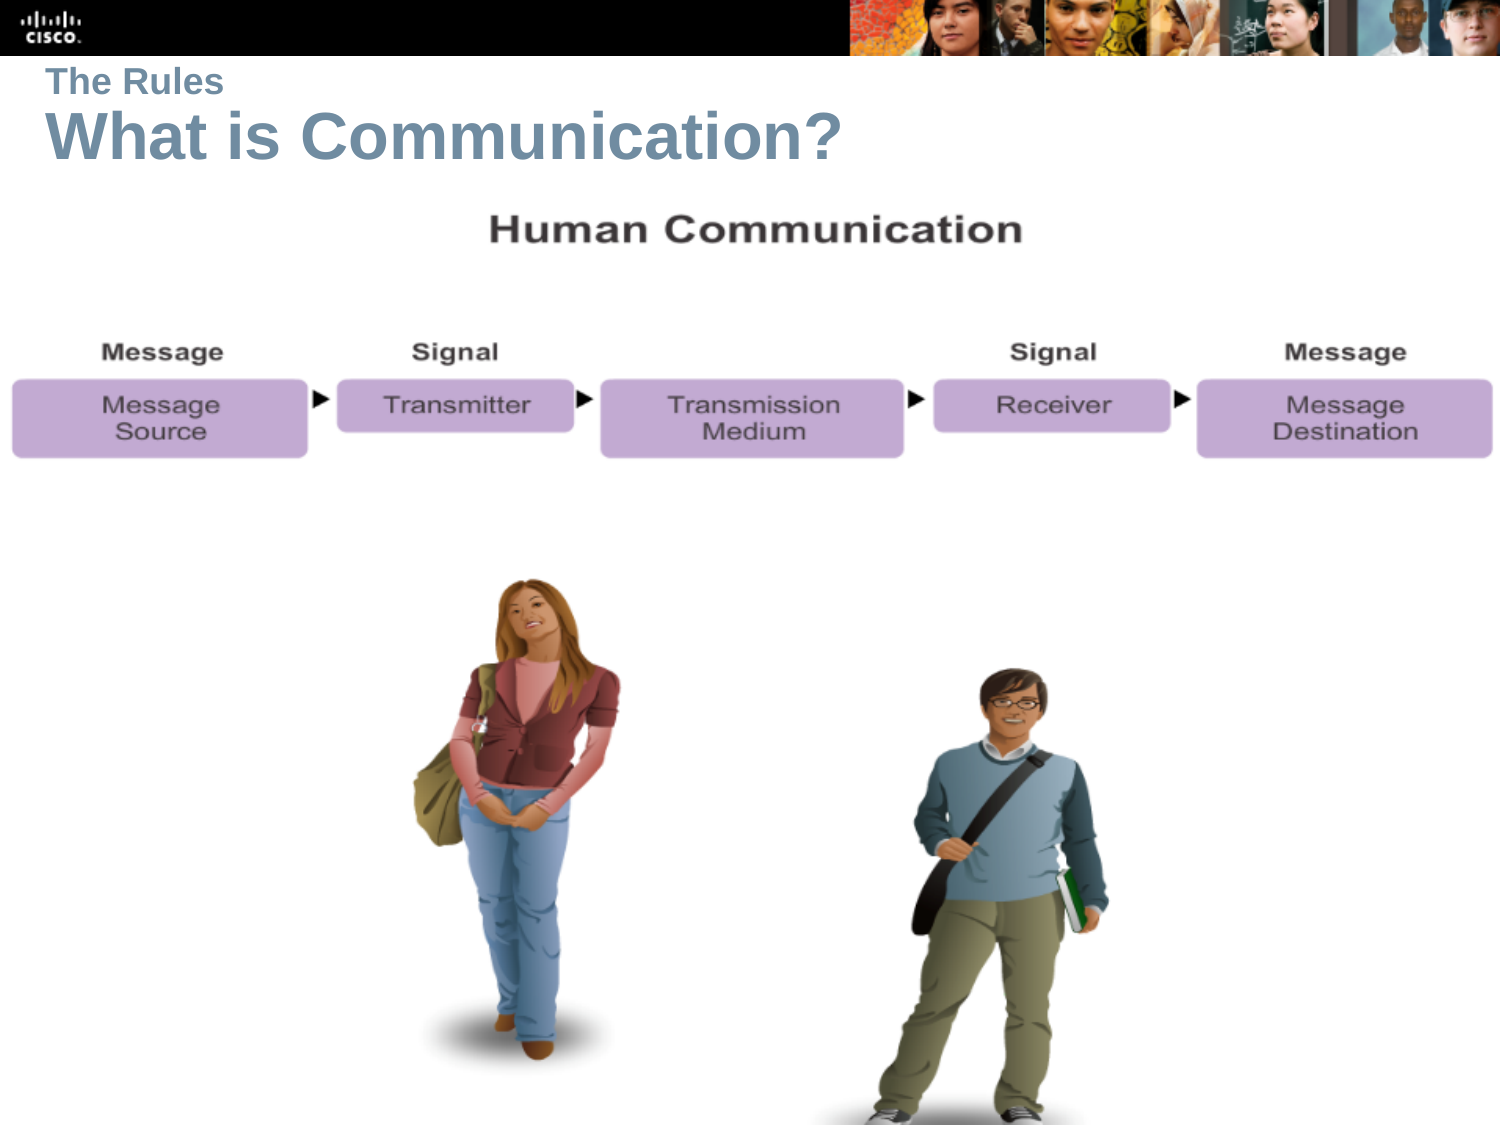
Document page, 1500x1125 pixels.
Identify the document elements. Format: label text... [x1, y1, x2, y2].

title The Rules What is Communication? [31, 43, 1471, 181]
picture [0, 0, 1500, 56]
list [0, 208, 1500, 1125]
